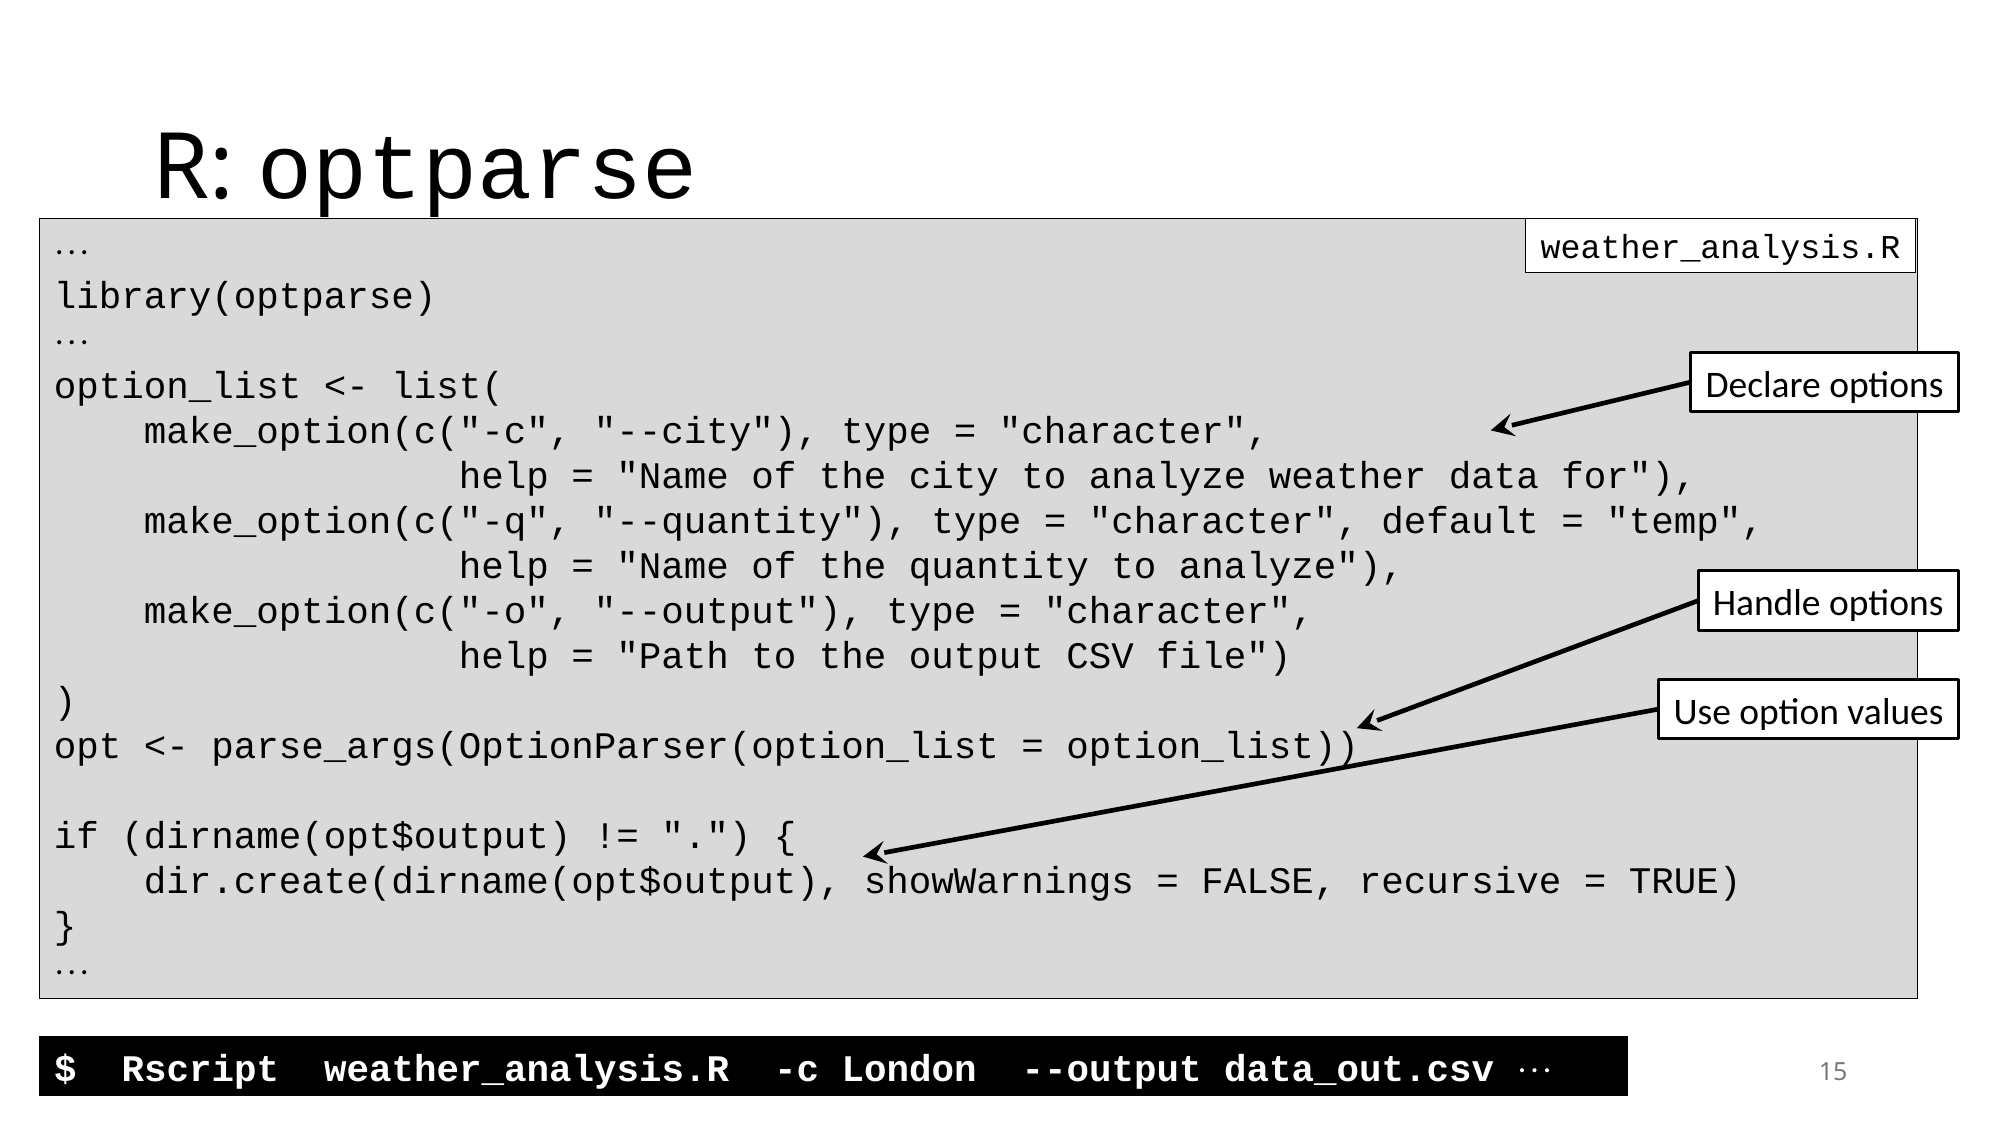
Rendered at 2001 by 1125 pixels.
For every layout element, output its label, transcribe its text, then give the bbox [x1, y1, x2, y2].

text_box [38, 217, 1919, 1007]
slide_number 15 [1412, 1042, 1863, 1103]
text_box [1490, 351, 1962, 431]
title R: optparse [137, 59, 1863, 217]
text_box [1356, 570, 1962, 678]
text_box $ Rscript weather_analysis.R -c London --output data_out.csv  [39, 1036, 1628, 1096]
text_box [862, 678, 1962, 858]
